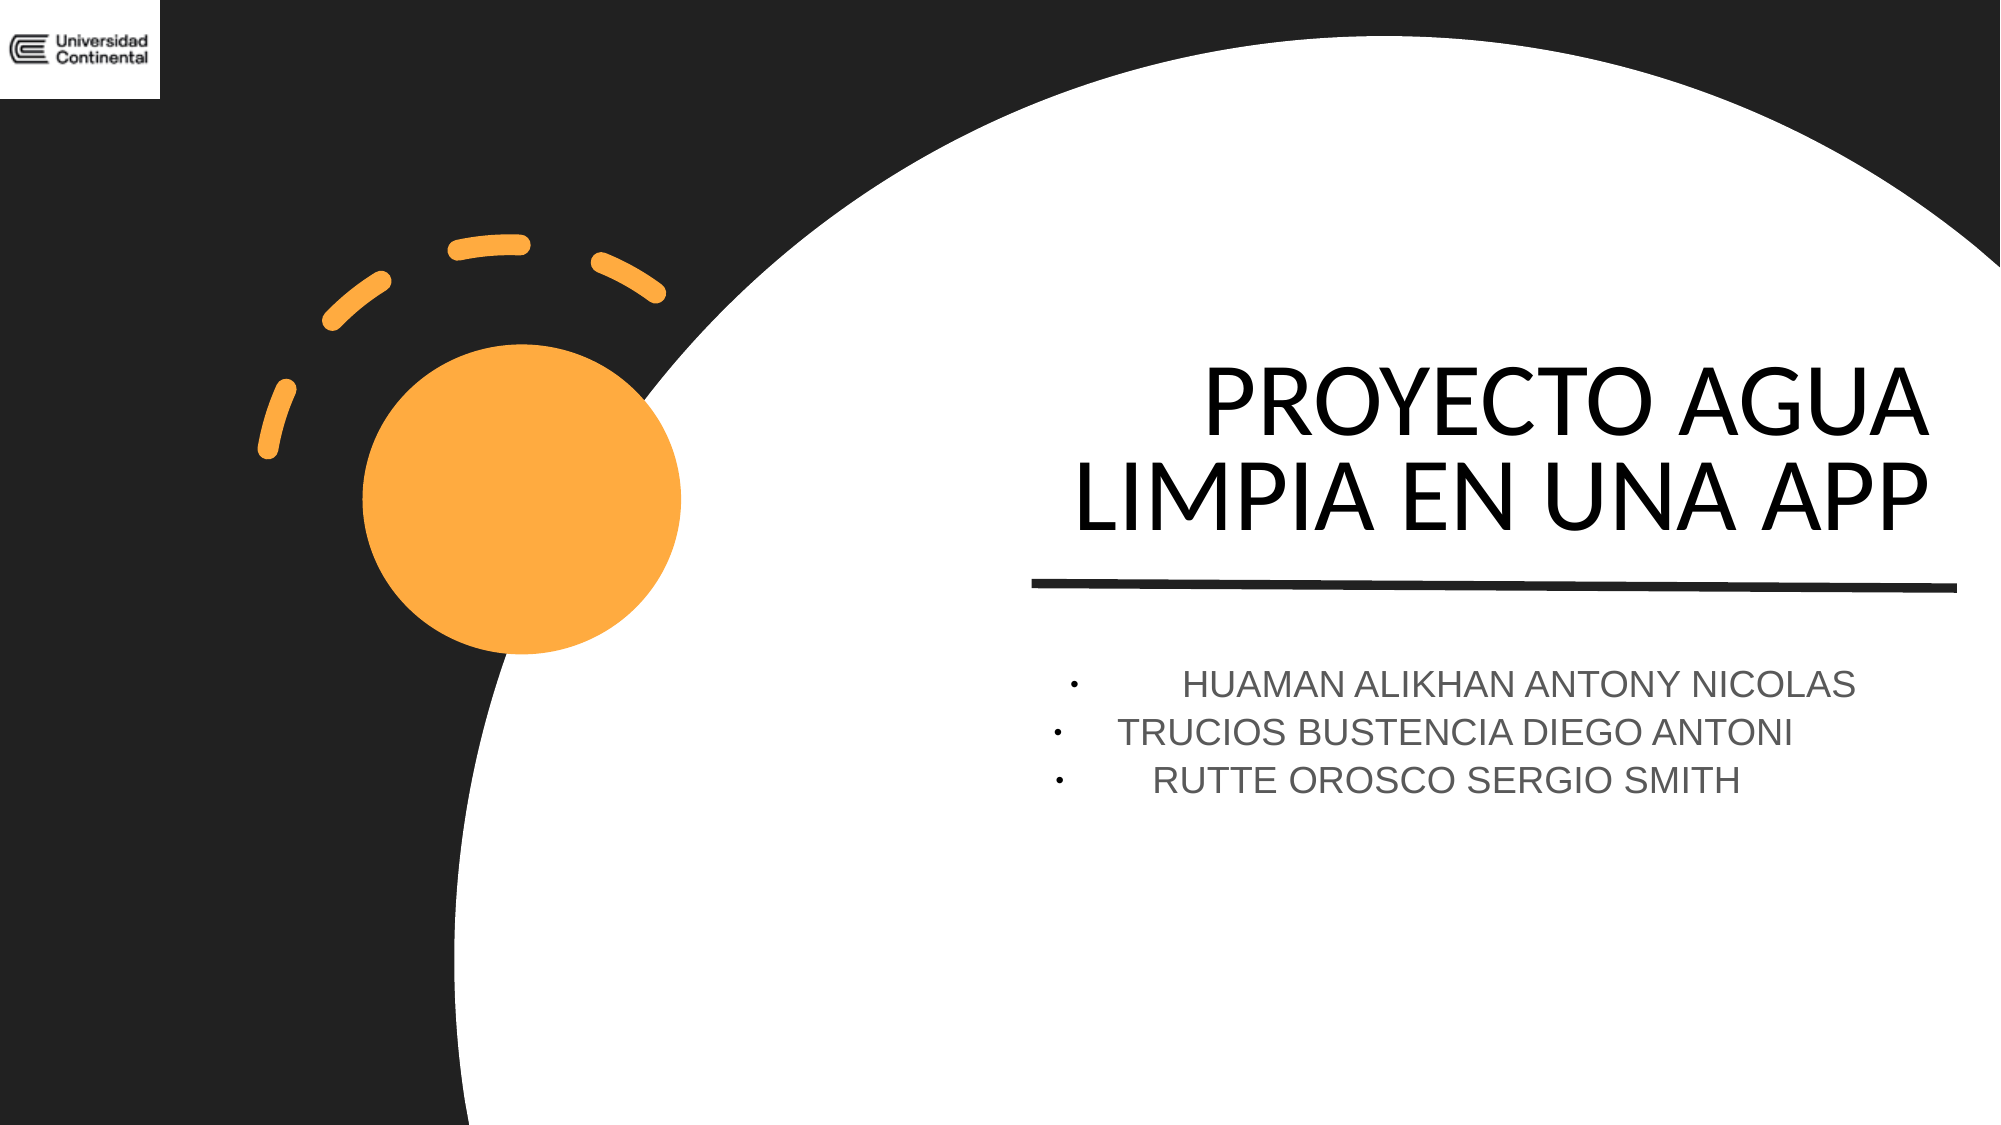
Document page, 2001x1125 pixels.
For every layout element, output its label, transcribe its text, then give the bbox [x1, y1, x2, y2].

picture [0, 0, 160, 99]
text_box [0, 0, 2000, 1125]
text_box PROYECTO AGUA LIMPIA EN UNA APP [1004, 303, 1947, 557]
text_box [1031, 583, 1958, 589]
text_box [454, 36, 2000, 1125]
text_box [267, 244, 676, 490]
subtitle HUAMAN ALIKHAN ANTONY NICOLAS TRUCIOS BUSTENCIA DIEGO ANTONI RUTTE OROSCO SERGIO SMITH [1039, 659, 1935, 878]
text_box [362, 374, 682, 655]
